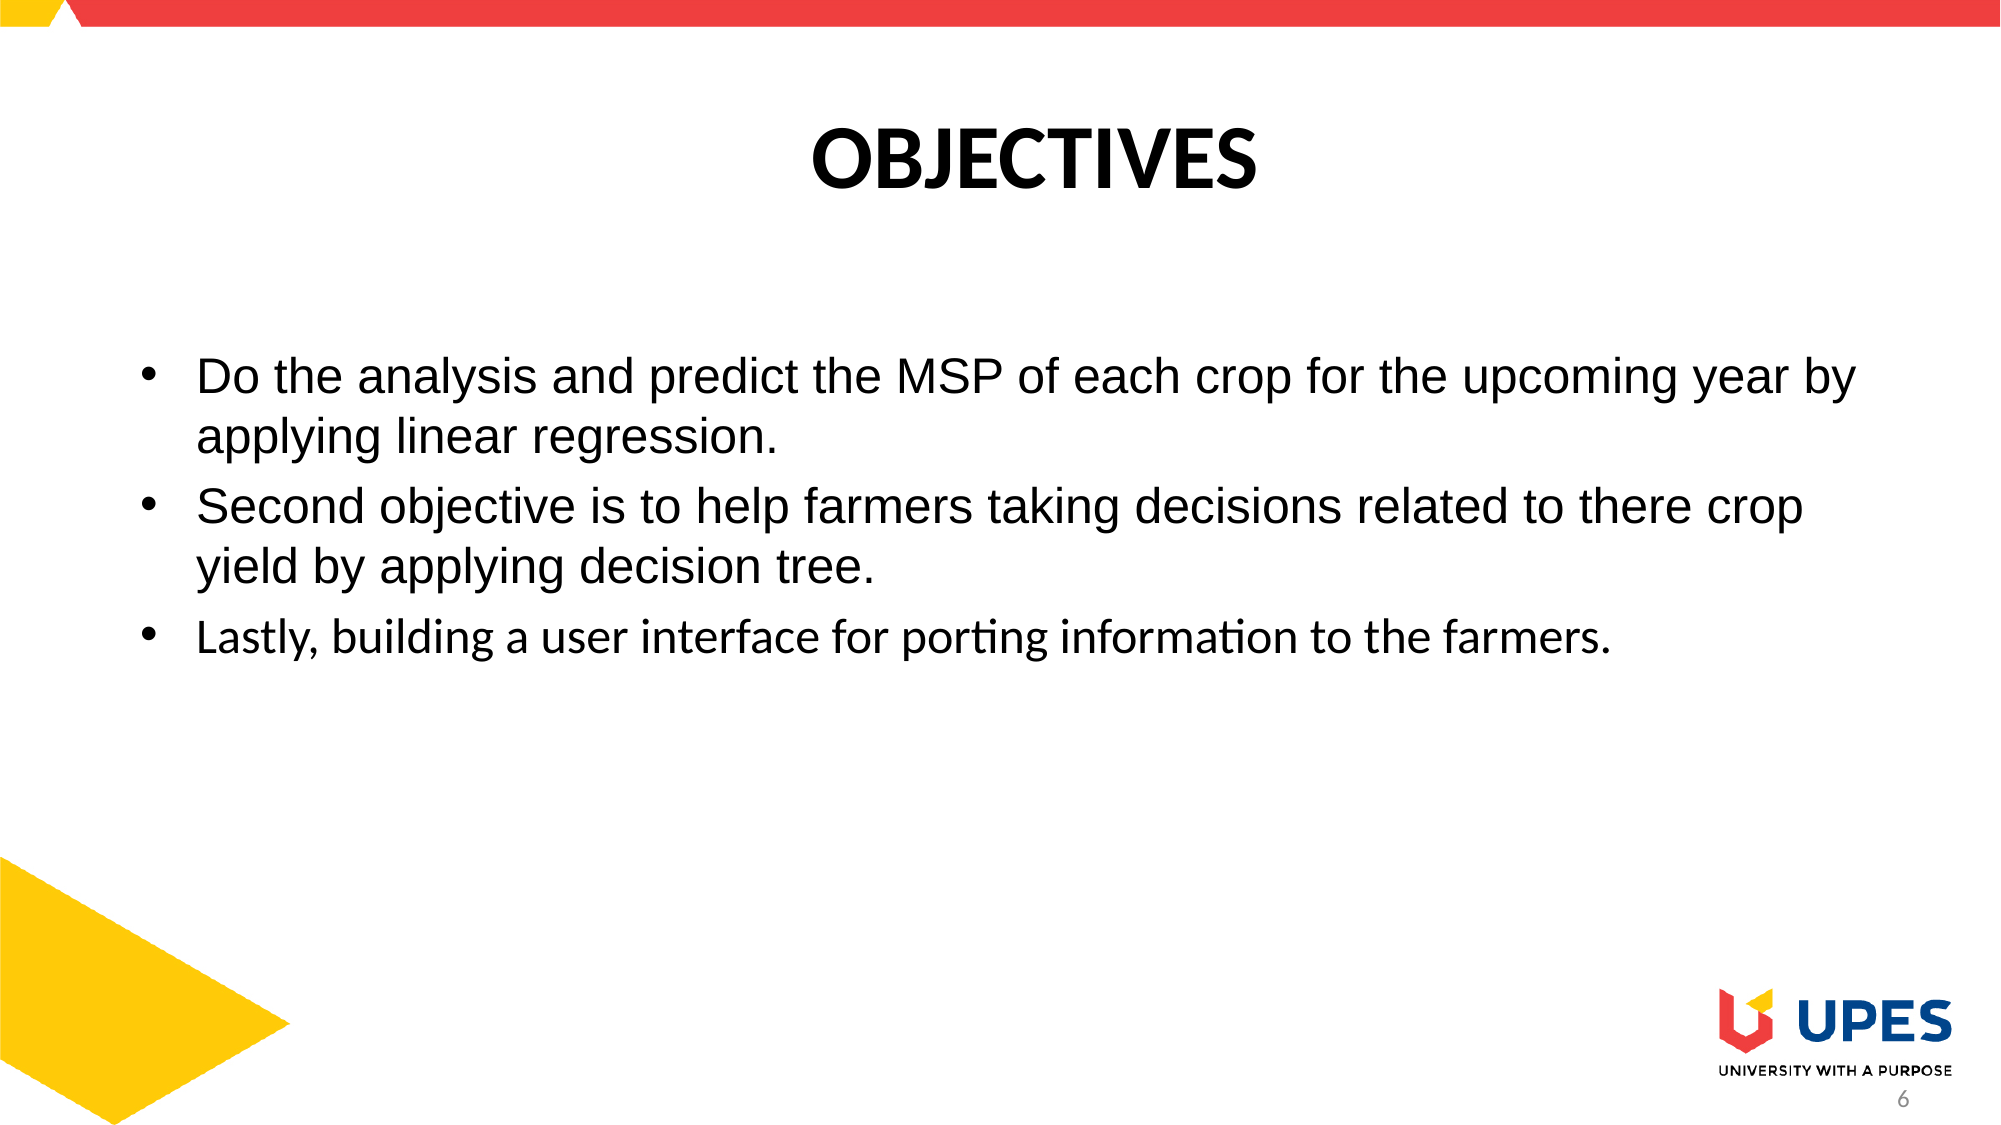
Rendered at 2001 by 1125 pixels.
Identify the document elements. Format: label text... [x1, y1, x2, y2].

list Do the analysis and predict the MSP of each crop for the upcoming year by applying linear regression. Second objective is to help farmers taking decisions related to there crop yield by applying decision tree. Lastly, building a user interface for porting information to the farmers. [125, 335, 1925, 1030]
picture [0, 0, 2001, 1125]
title OBJECTIVES [125, 70, 1925, 234]
